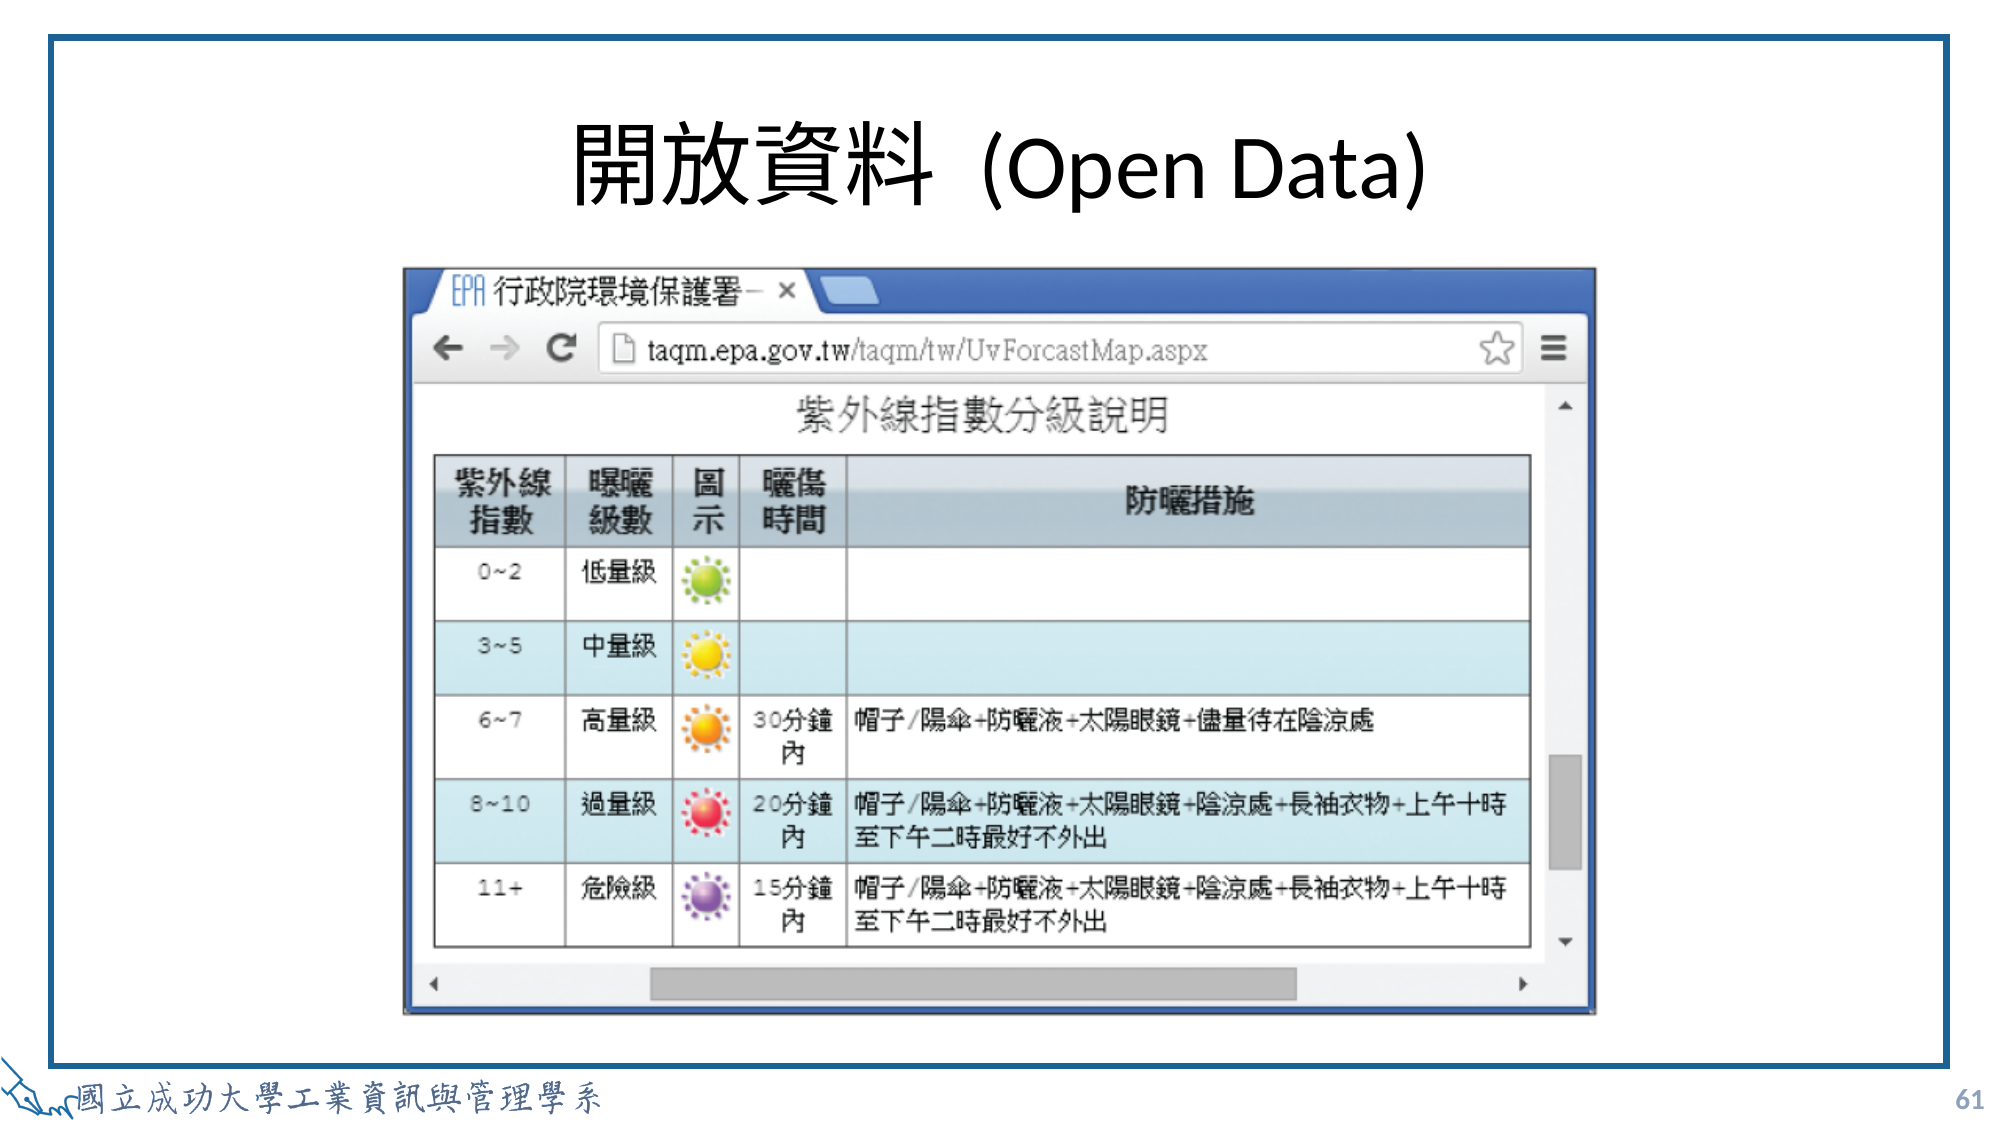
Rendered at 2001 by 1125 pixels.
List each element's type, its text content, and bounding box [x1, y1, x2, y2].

slide_number 61 [1550, 1067, 2000, 1125]
title 開放資料 (Open Data) [137, 59, 1863, 278]
picture [392, 262, 1607, 1024]
picture [0, 1049, 80, 1125]
